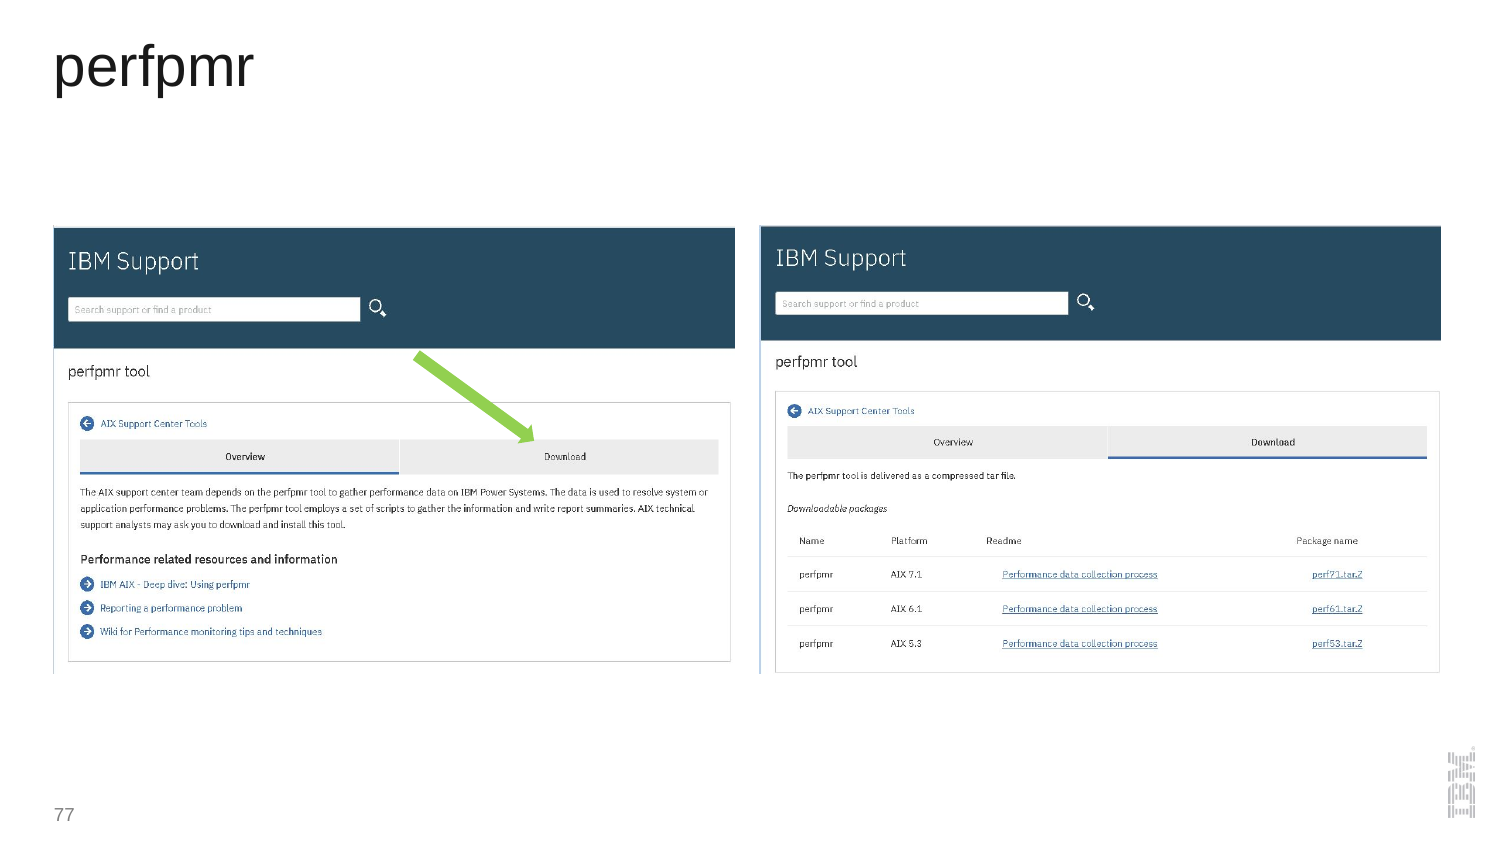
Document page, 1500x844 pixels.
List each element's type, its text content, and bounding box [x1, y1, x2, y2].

slide_number 77 [53, 802, 403, 832]
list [53, 225, 736, 675]
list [759, 225, 1442, 675]
picture [1448, 746, 1475, 818]
title perfpmr [53, 35, 1480, 101]
